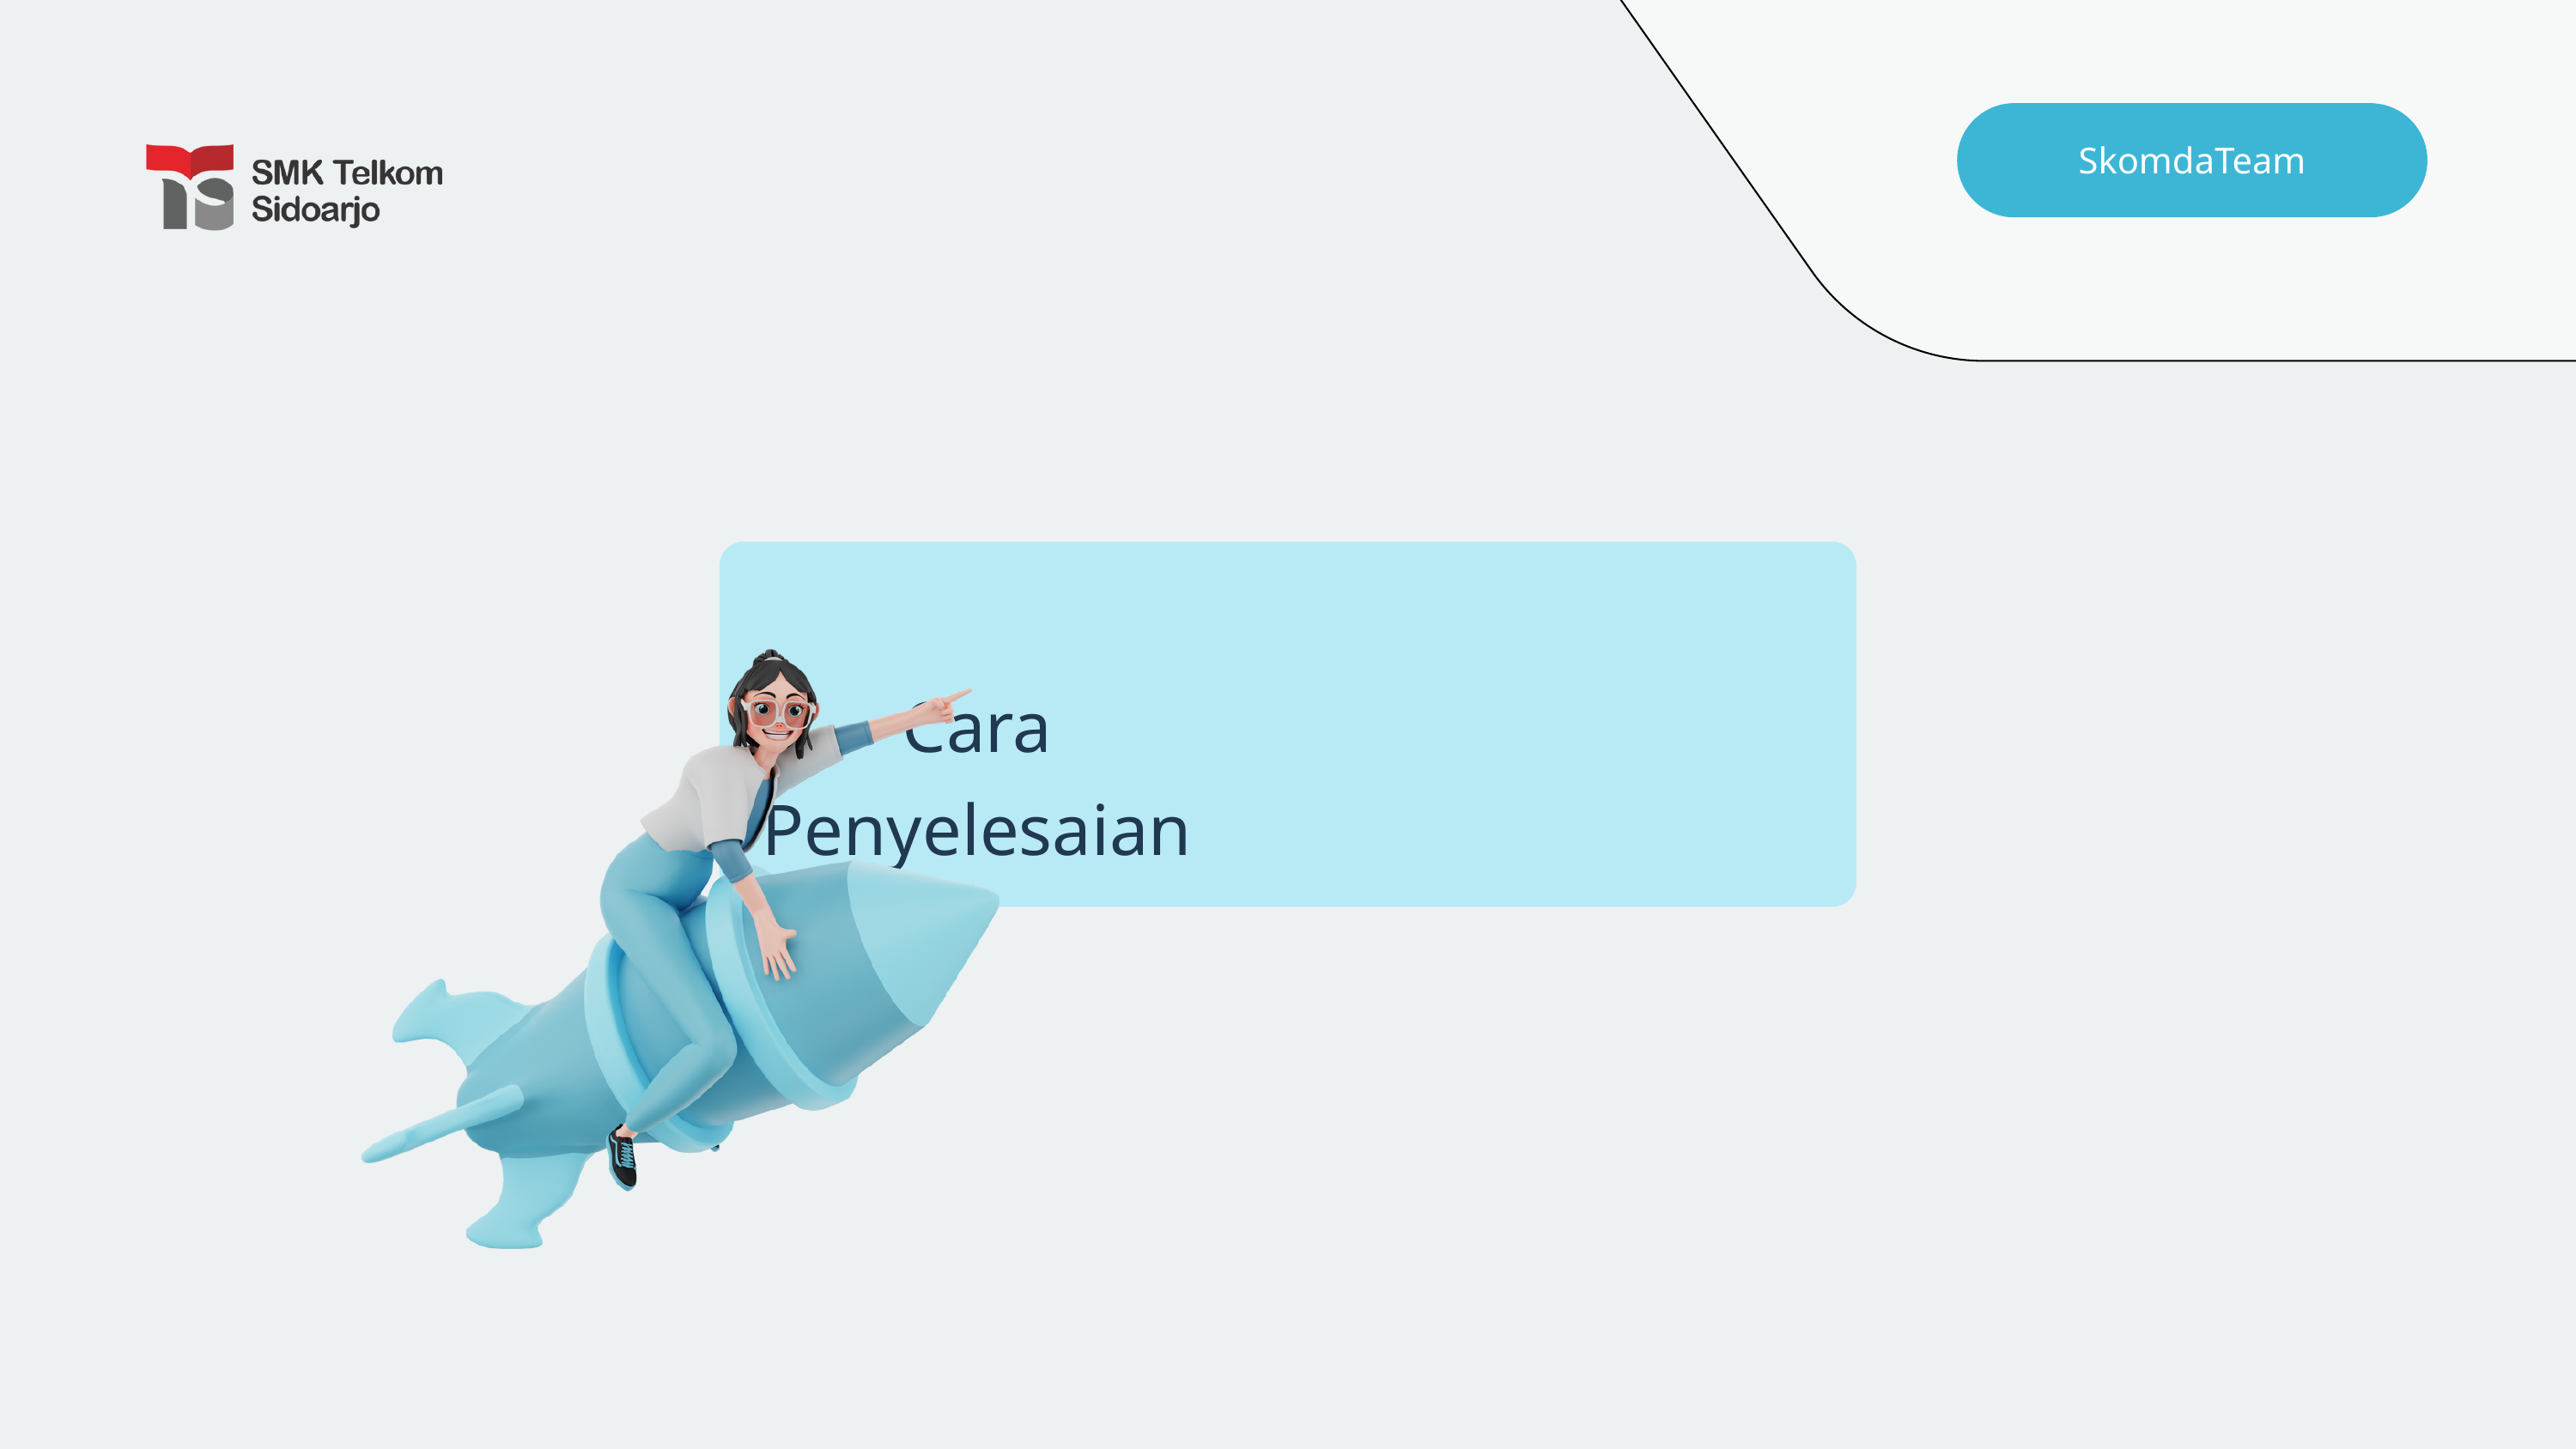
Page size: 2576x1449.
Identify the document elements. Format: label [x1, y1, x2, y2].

text_box [719, 541, 1857, 907]
picture [144, 144, 442, 233]
text_box [1573, 0, 2576, 361]
picture [360, 649, 999, 1250]
text_box [1956, 102, 2428, 218]
